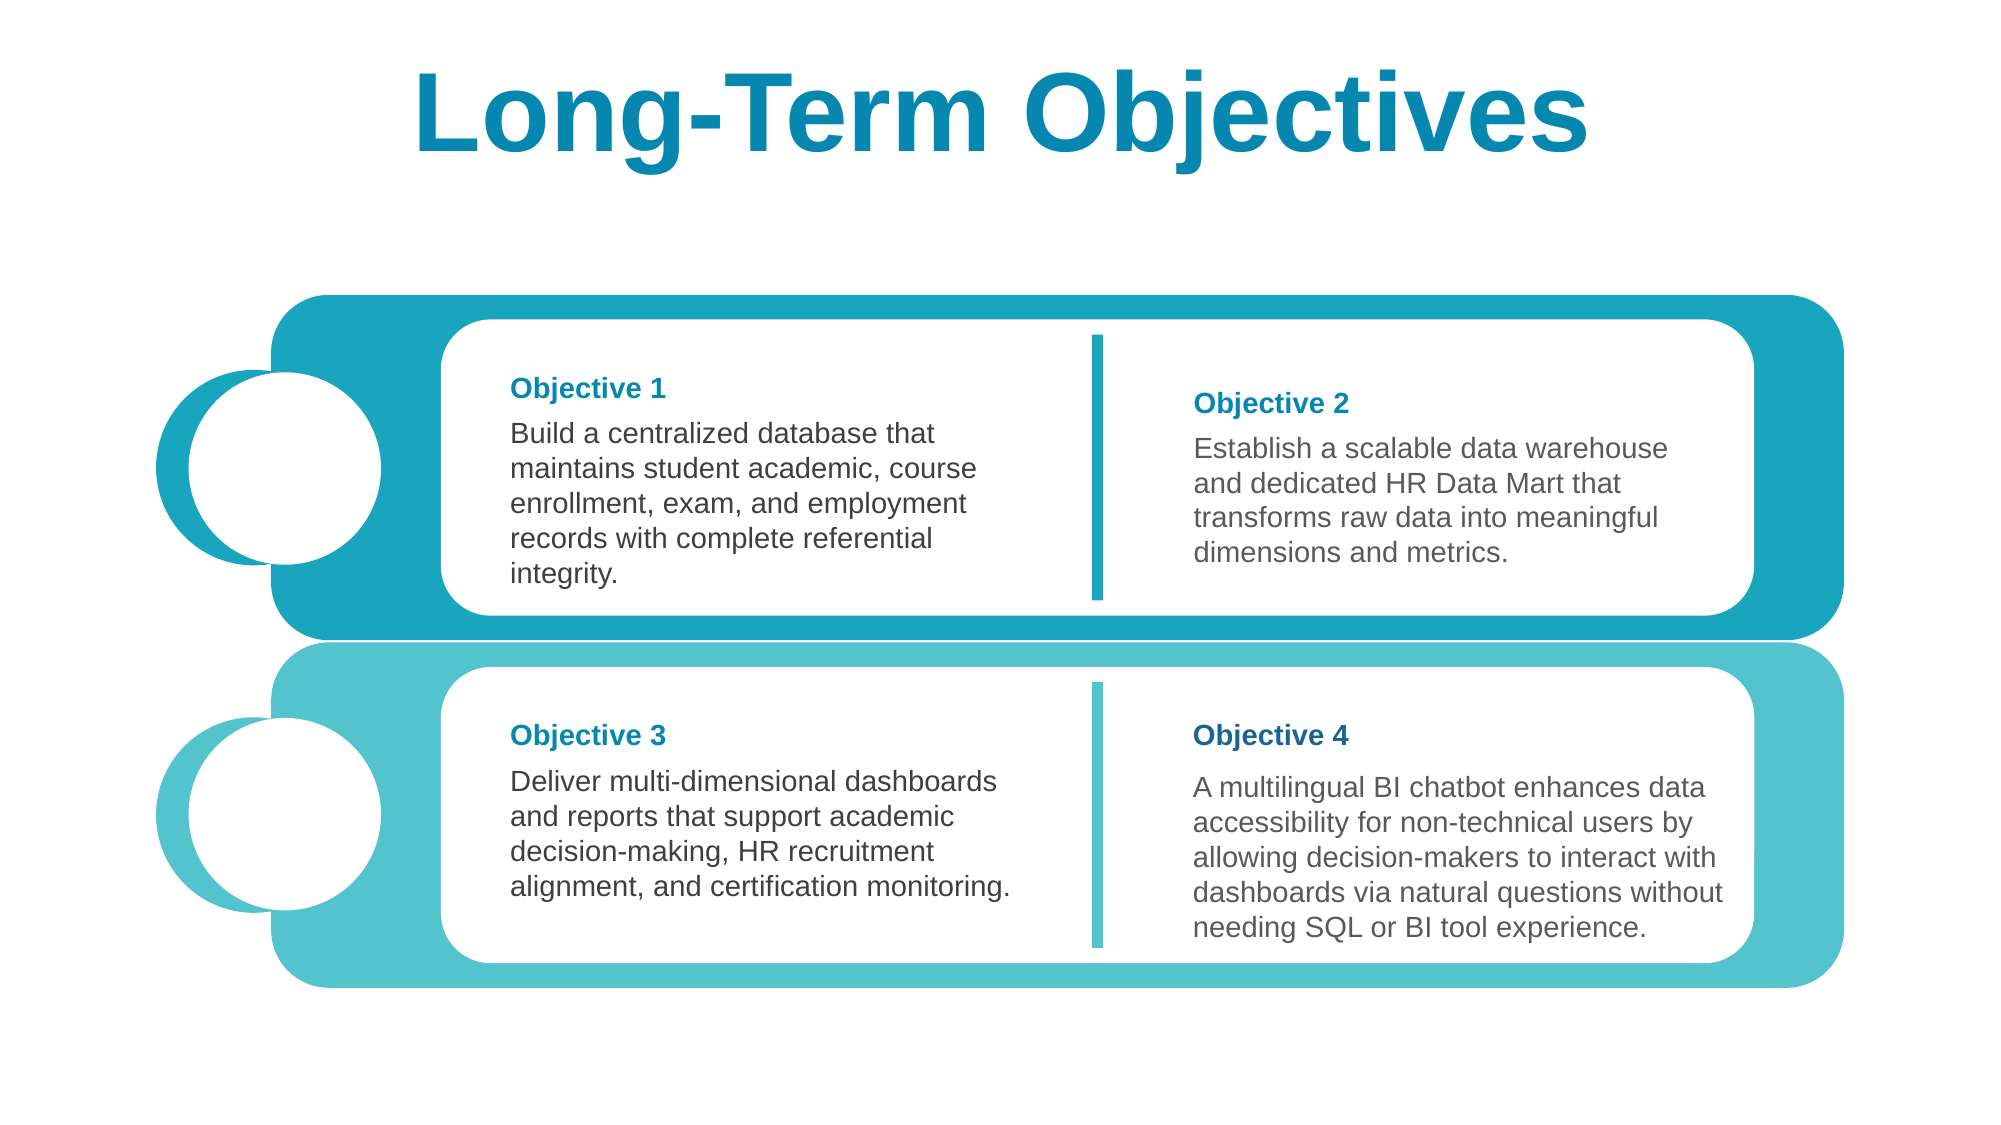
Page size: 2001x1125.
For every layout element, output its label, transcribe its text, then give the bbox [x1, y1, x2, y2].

text_box [441, 667, 1754, 963]
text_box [1177, 708, 1746, 953]
text_box [271, 294, 1844, 641]
text_box [1091, 334, 1104, 601]
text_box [1178, 377, 1696, 579]
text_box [155, 717, 381, 914]
text_box [1091, 682, 1104, 948]
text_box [495, 708, 1064, 912]
text_box [441, 320, 1754, 615]
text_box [155, 369, 381, 566]
text_box [271, 642, 1844, 988]
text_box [495, 361, 1064, 635]
list Long-Term Objectives [53, 55, 1952, 175]
